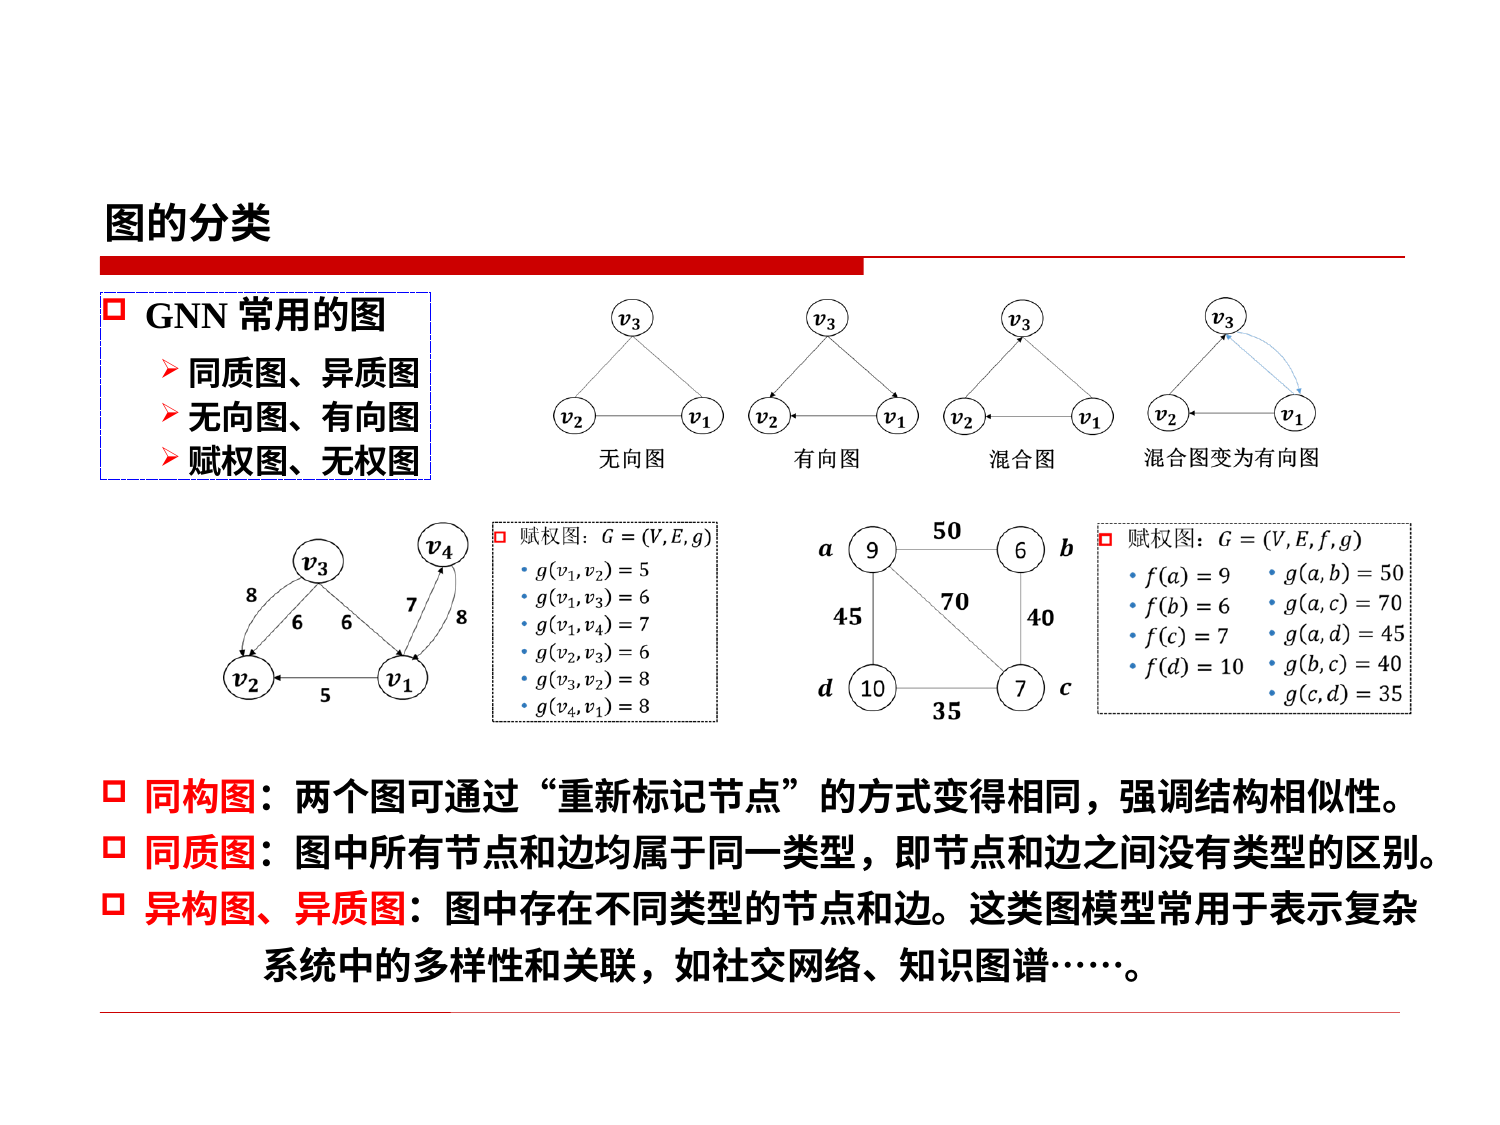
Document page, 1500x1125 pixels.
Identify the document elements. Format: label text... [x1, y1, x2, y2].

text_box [100, 761, 1473, 980]
text_box 图的分类 [104, 196, 294, 247]
picture [223, 515, 1413, 728]
picture [553, 297, 1333, 485]
text_box GNN常用的图 同质图、异质图 无向图、有向图 赋权图、无权图 [100, 292, 431, 480]
